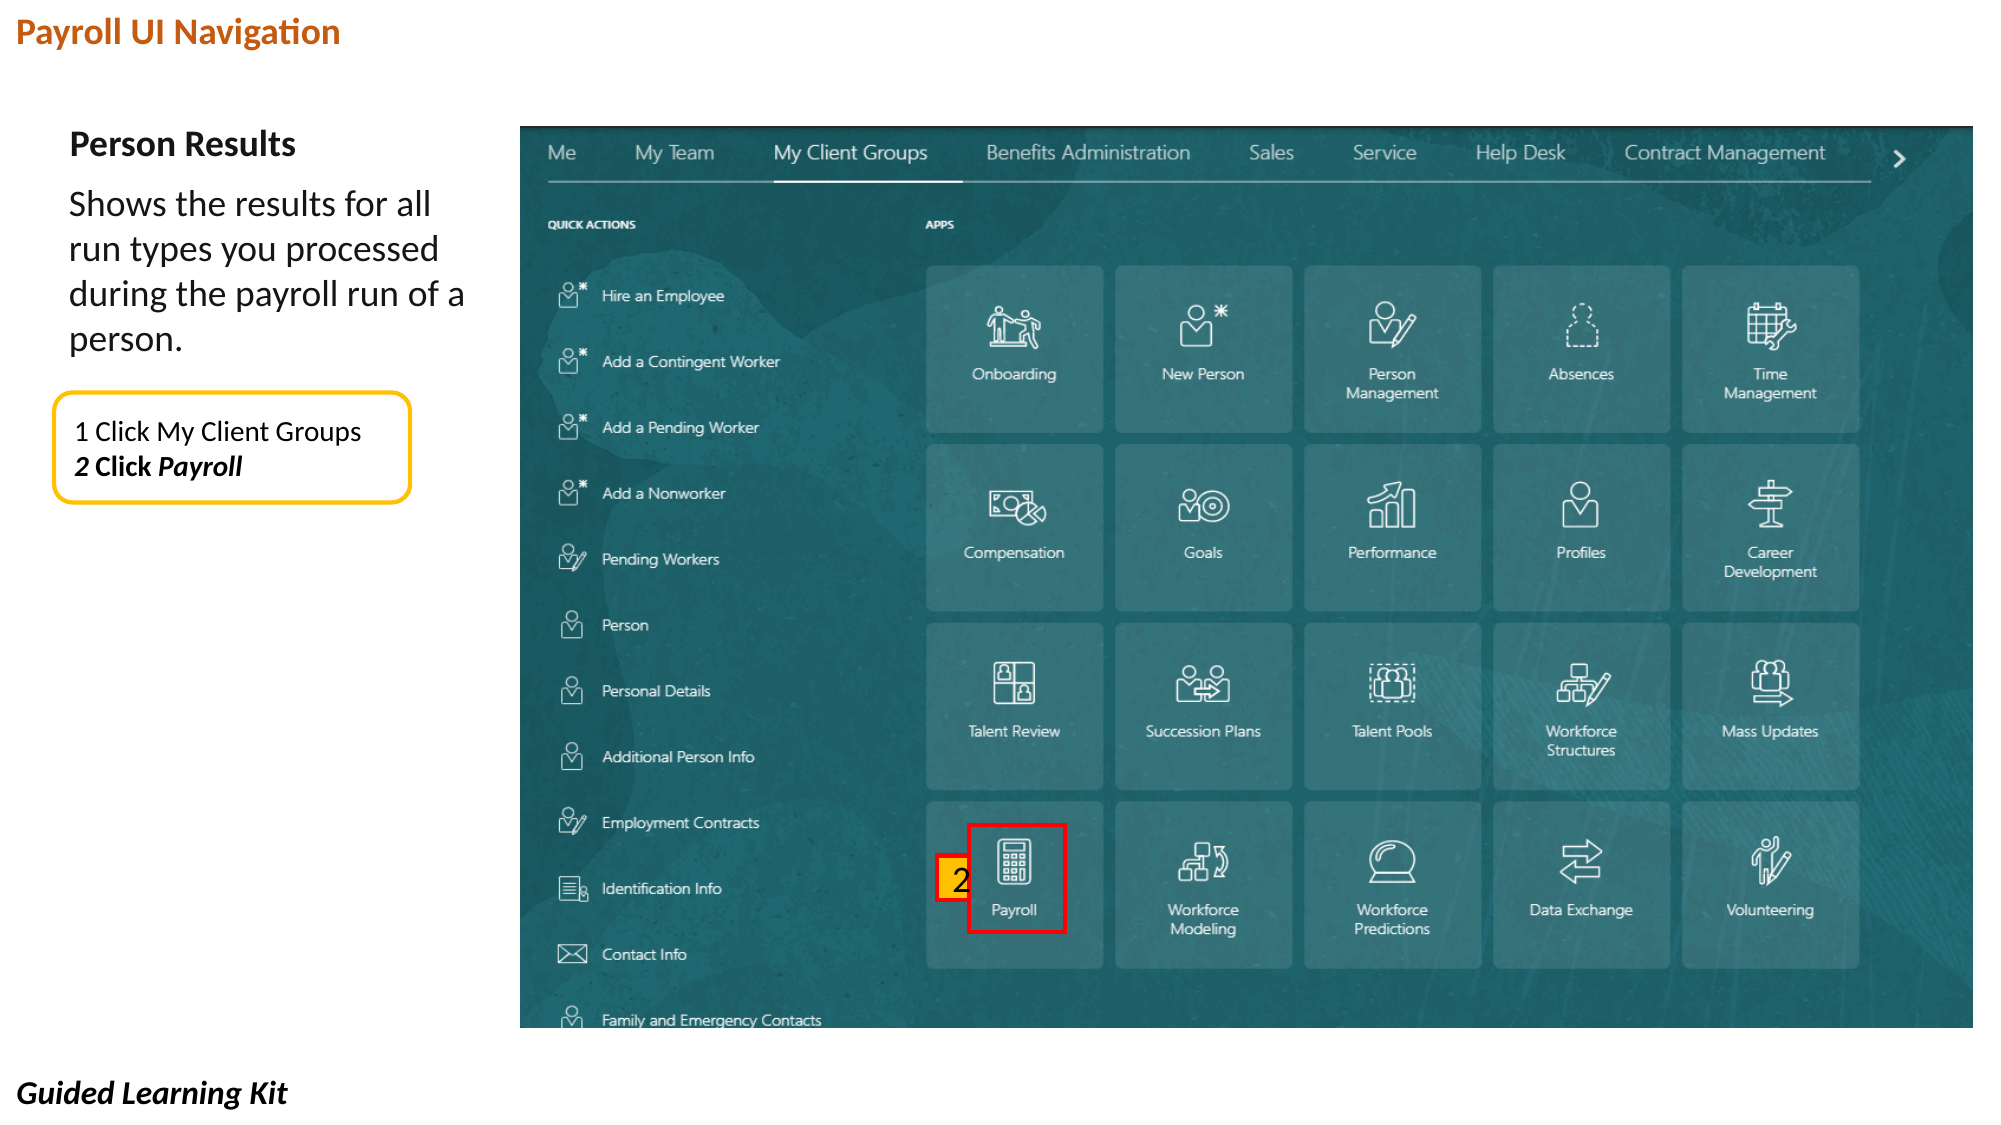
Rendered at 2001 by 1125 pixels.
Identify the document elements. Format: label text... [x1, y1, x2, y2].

text_box Shows the results for all run types you processed during the payroll run of a person. [54, 171, 482, 367]
text_box Guided Learning Kit [1, 1064, 303, 1119]
text_box 1 Click My Client Groups 2 Click Payroll [53, 391, 412, 504]
text_box Person Results [55, 111, 312, 172]
text_box Payroll UI Navigation [1, 0, 357, 60]
picture [520, 126, 1973, 1028]
